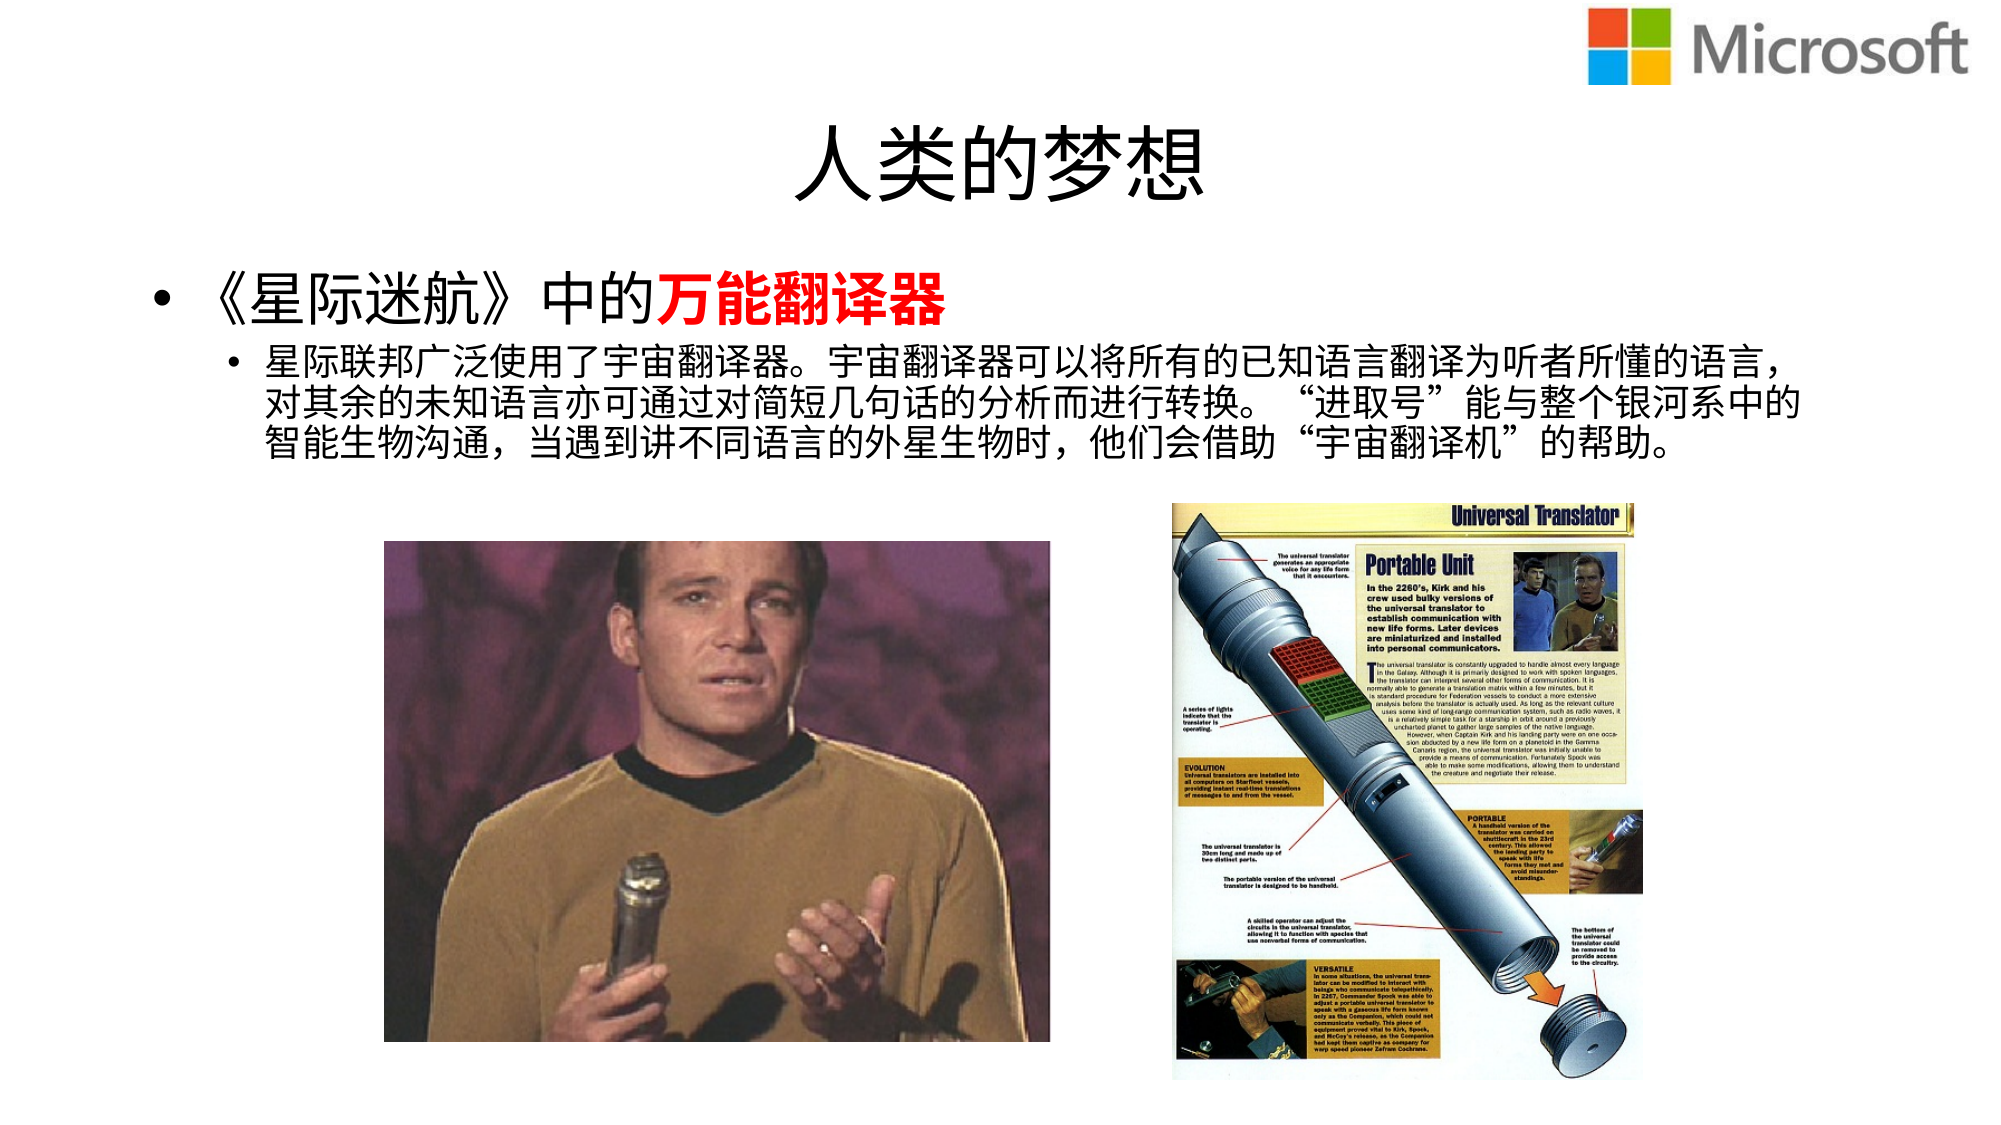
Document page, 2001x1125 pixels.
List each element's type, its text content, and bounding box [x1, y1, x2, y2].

picture [1582, 3, 1976, 85]
list 《星际迷航》中的万能翻译器 星际联邦广泛使用了宇宙翻译器。宇宙翻译器可以将所有的已知语言翻译为听者所懂的语言，对其余的未知语言亦可通过对简短几句话的分析而进行转换。“进取号”能与整个银河系中的智能生物沟通，当遇到讲不同语言的外星生物时，他们会借助“宇宙翻译机”的帮助。 [137, 262, 1831, 1088]
title 人类的梦想 [137, 59, 1863, 278]
picture [1171, 503, 1643, 1081]
picture [384, 541, 1052, 1042]
